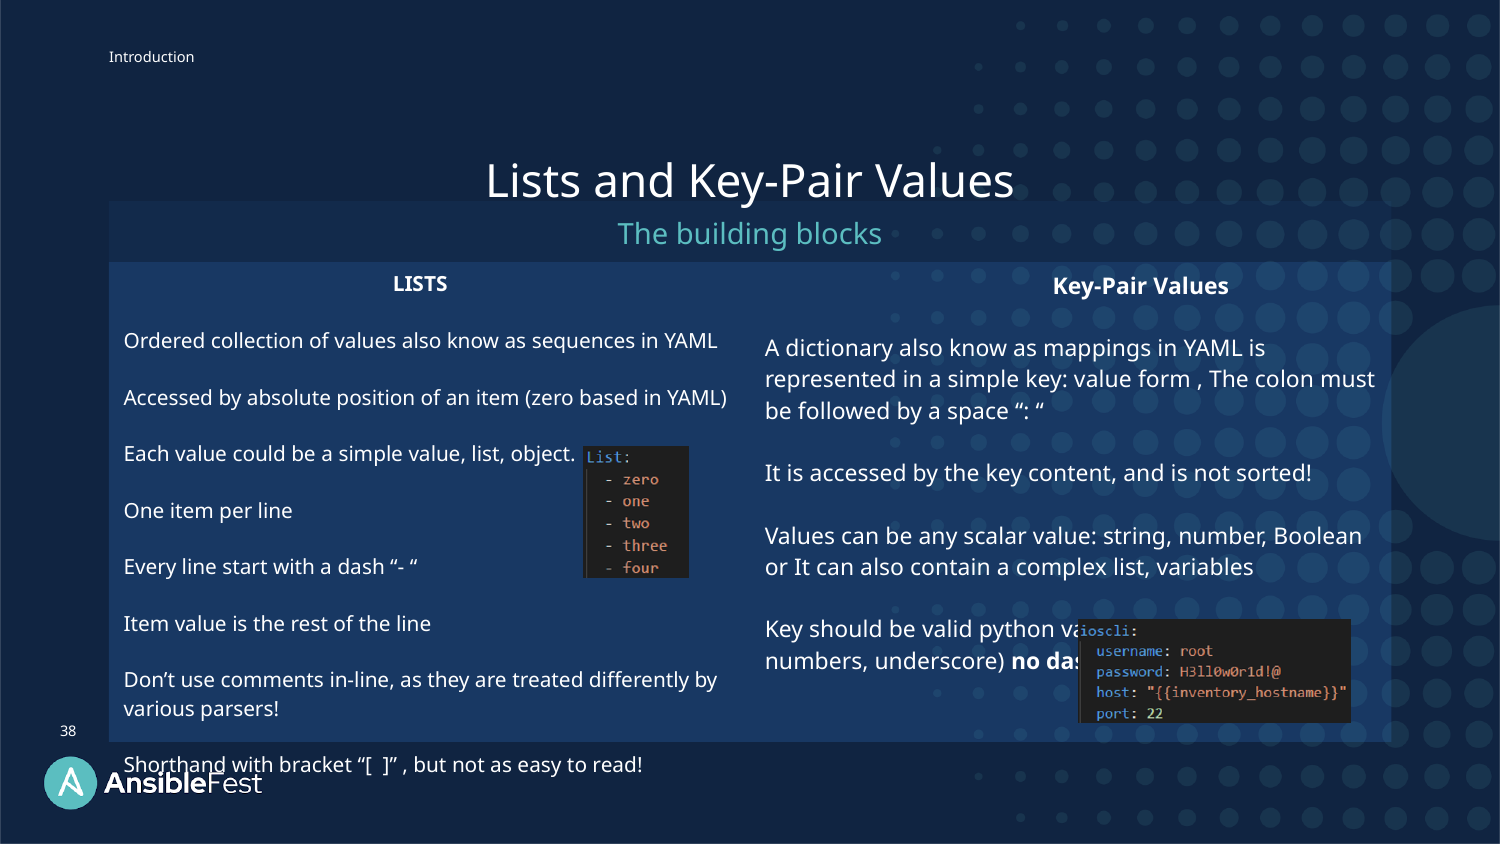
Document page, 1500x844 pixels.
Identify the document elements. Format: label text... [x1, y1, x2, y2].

picture [0, 0, 1500, 844]
text_box 38 [8, 718, 108, 742]
text_box The building blocks [108, 204, 1392, 262]
text_box Lists and Key-Pair Values [108, 135, 1392, 204]
table_header Key-Pair Values A dictionary also know as mappings in YAML is represented in a simple key: value form , The colon must be followed by a space “: “ It is accessed by the key content, and is not sorted! Values can be any scalar value: string, number, Boolean or It can also contain a complex list, variables Key should be valid python variable: ASCII letters, numbers, underscore) no dashes “-” [750, 262, 1391, 818]
table_header LISTS Ordered collection of values also know as sequences in YAML Accessed by absolute position of an item (zero based in YAML) Each value could be a simple value, list, object. One item per line Every line start with a dash “- “ Item value is the rest of the line Don’t use comments in-line, as they are treated differently by various parsers! Shorthand with bracket “[ ]” , but not as easy to read! [108, 262, 750, 818]
text_box Introduction [55, 6, 689, 108]
